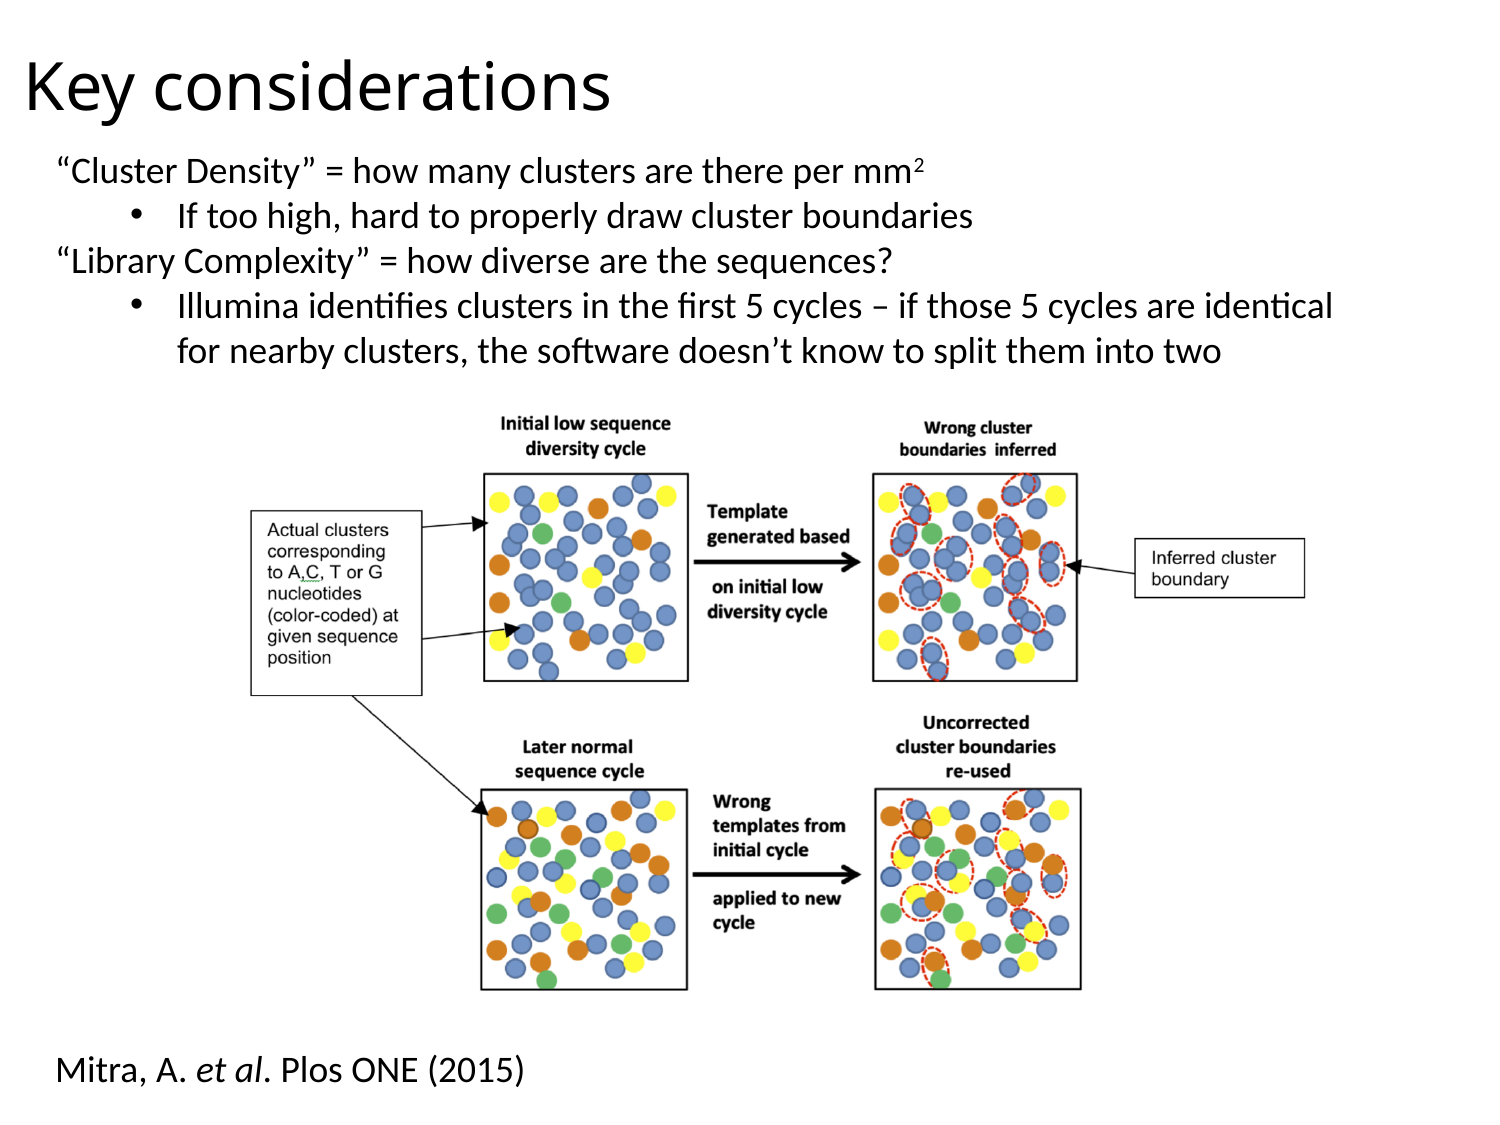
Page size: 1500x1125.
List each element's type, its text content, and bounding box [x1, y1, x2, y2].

text_box “Cluster Density” = how many clusters are there per mm2 If too high, hard to properly draw cluster boundaries “Library Complexity” = how diverse are the sequences? Illumina identifies clusters in the first 5 cycles – if those 5 cycles are identical for nearby clusters, the software doesn’t know to split them into two [40, 138, 1395, 379]
text_box Mitra, A. et al. Plos ONE (2015) [40, 1037, 1395, 1098]
picture [239, 411, 1313, 997]
title Key considerations [8, 19, 1182, 158]
